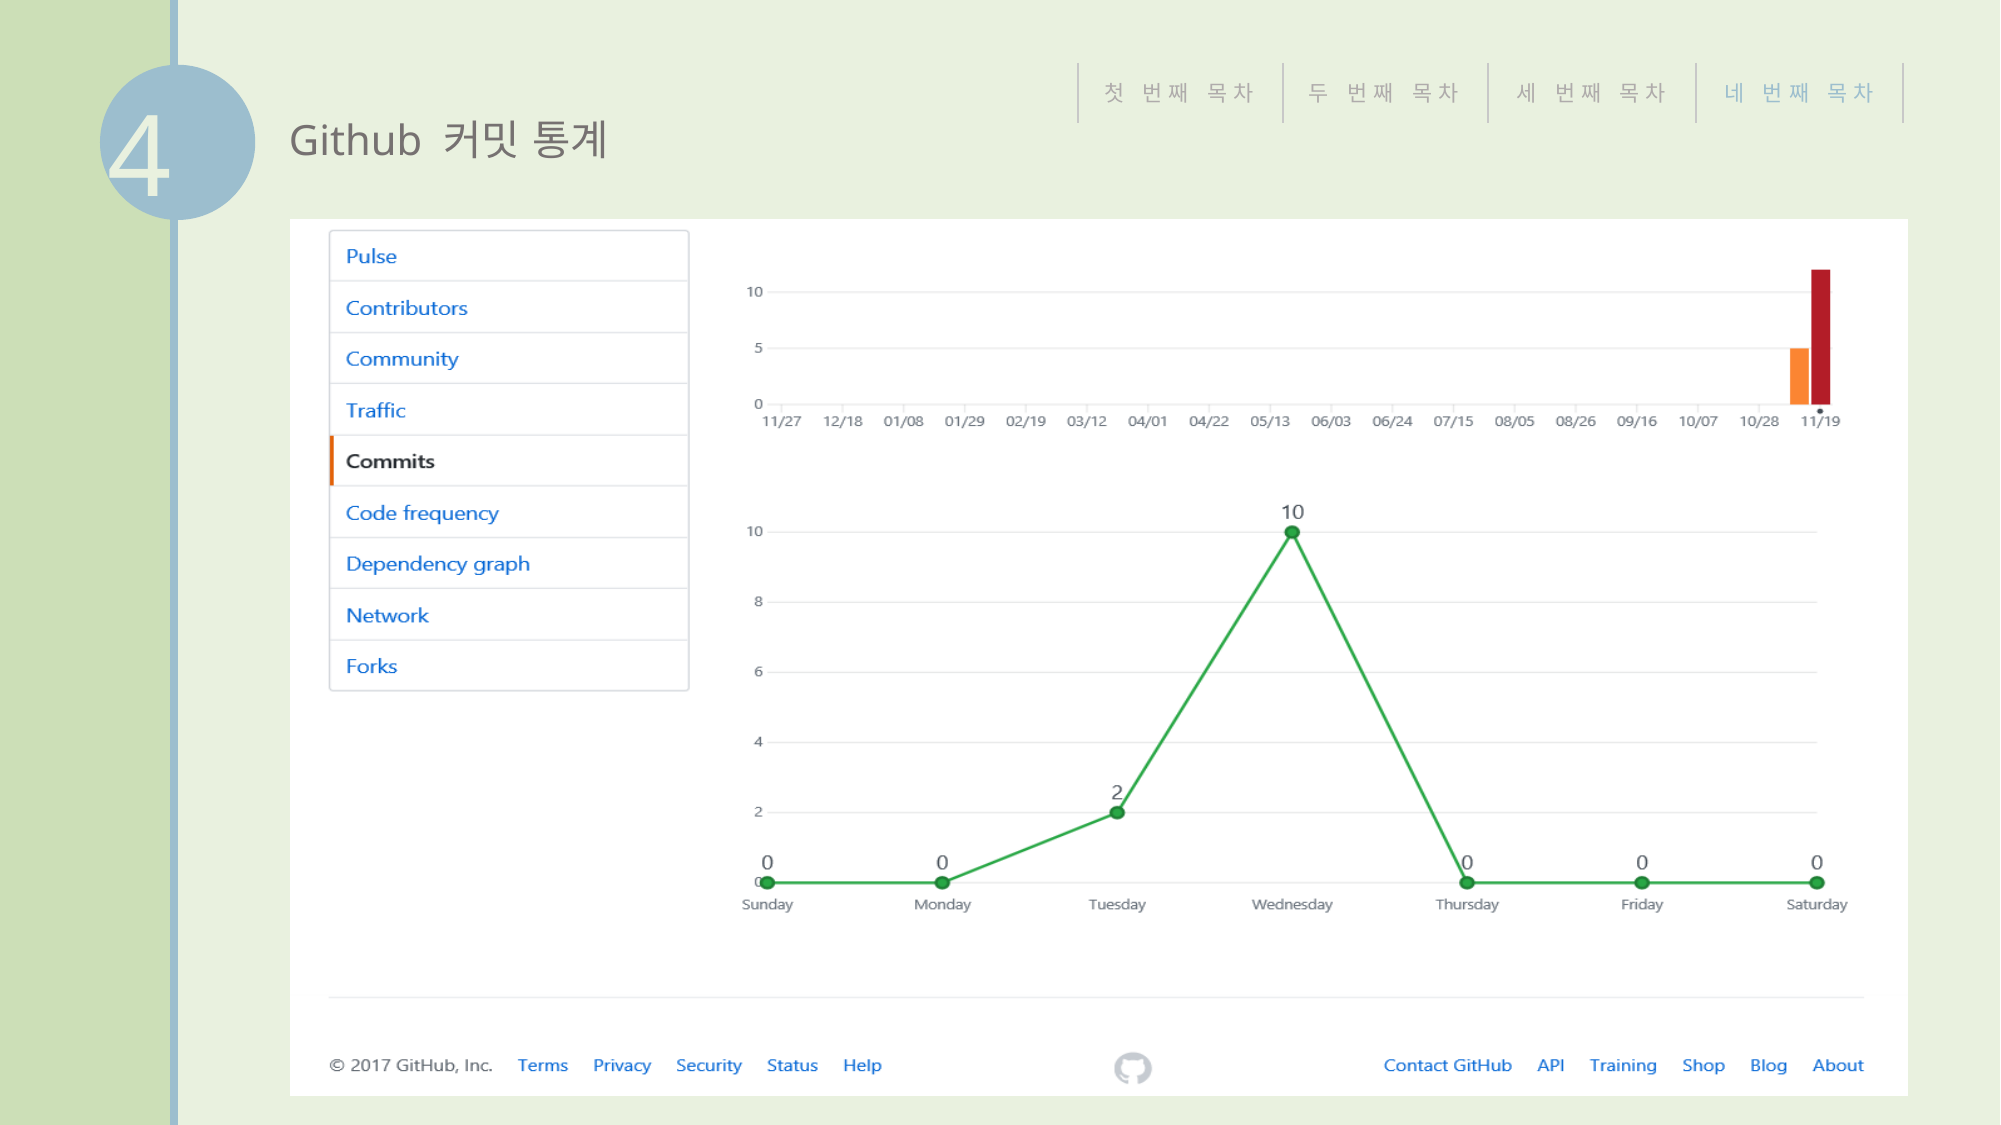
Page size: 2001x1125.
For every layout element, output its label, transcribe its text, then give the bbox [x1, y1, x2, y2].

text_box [92, 64, 256, 228]
text_box 첫 번째 목차 [1089, 71, 1269, 113]
text_box 두 번째 목차 [1294, 71, 1474, 113]
text_box Github 커밋 통계 [274, 106, 624, 172]
text_box 네 번째 목차 [1709, 71, 1890, 113]
picture [289, 219, 1908, 1096]
text_box [0, 0, 170, 1125]
text_box 세 번째 목차 [1502, 71, 1682, 113]
